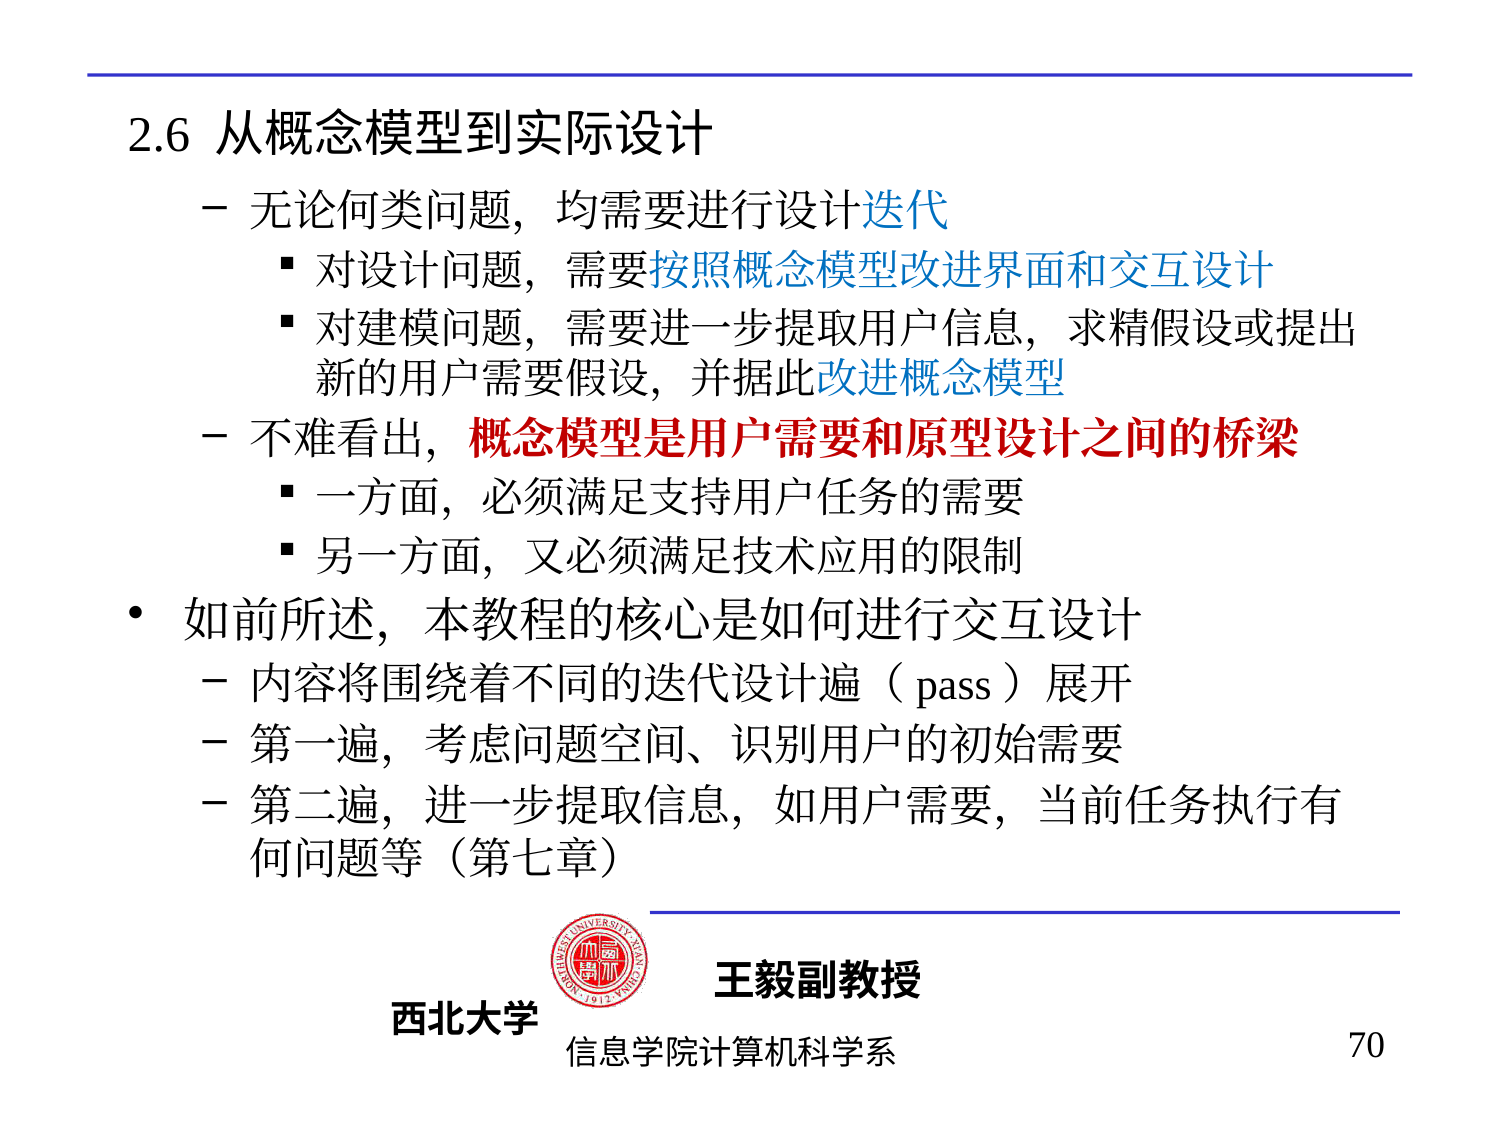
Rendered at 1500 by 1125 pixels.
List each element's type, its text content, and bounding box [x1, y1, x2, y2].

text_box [102, 590, 228, 902]
slide_number 70 [1087, 1012, 1401, 1088]
list 无论何类问题，均需要进行设计迭代 对设计问题，需要按照概念模型改进界面和交互设计 对建模问题，需要进一步提取用户信息，求精假设或提出新的用户需要假设，并据此改进概念模型 不难看出，概念模型是用户需要和原型设计之间的桥梁 一方面，必须满足支持用户任务的需要 另一方面，又必须满足技术应用的限制 如前所述，本教程的核心是如何进行交互设计 内容将围绕着不同的迭代设计遍（pass）展开 第一遍，考虑问题空间、识别用户的初始需要 第二遍，进一步提取信息，如用户需要，当前任务执行有何问题等（第七章） [112, 174, 1388, 929]
title 2.6 从概念模型到实际设计 [112, 87, 1388, 174]
